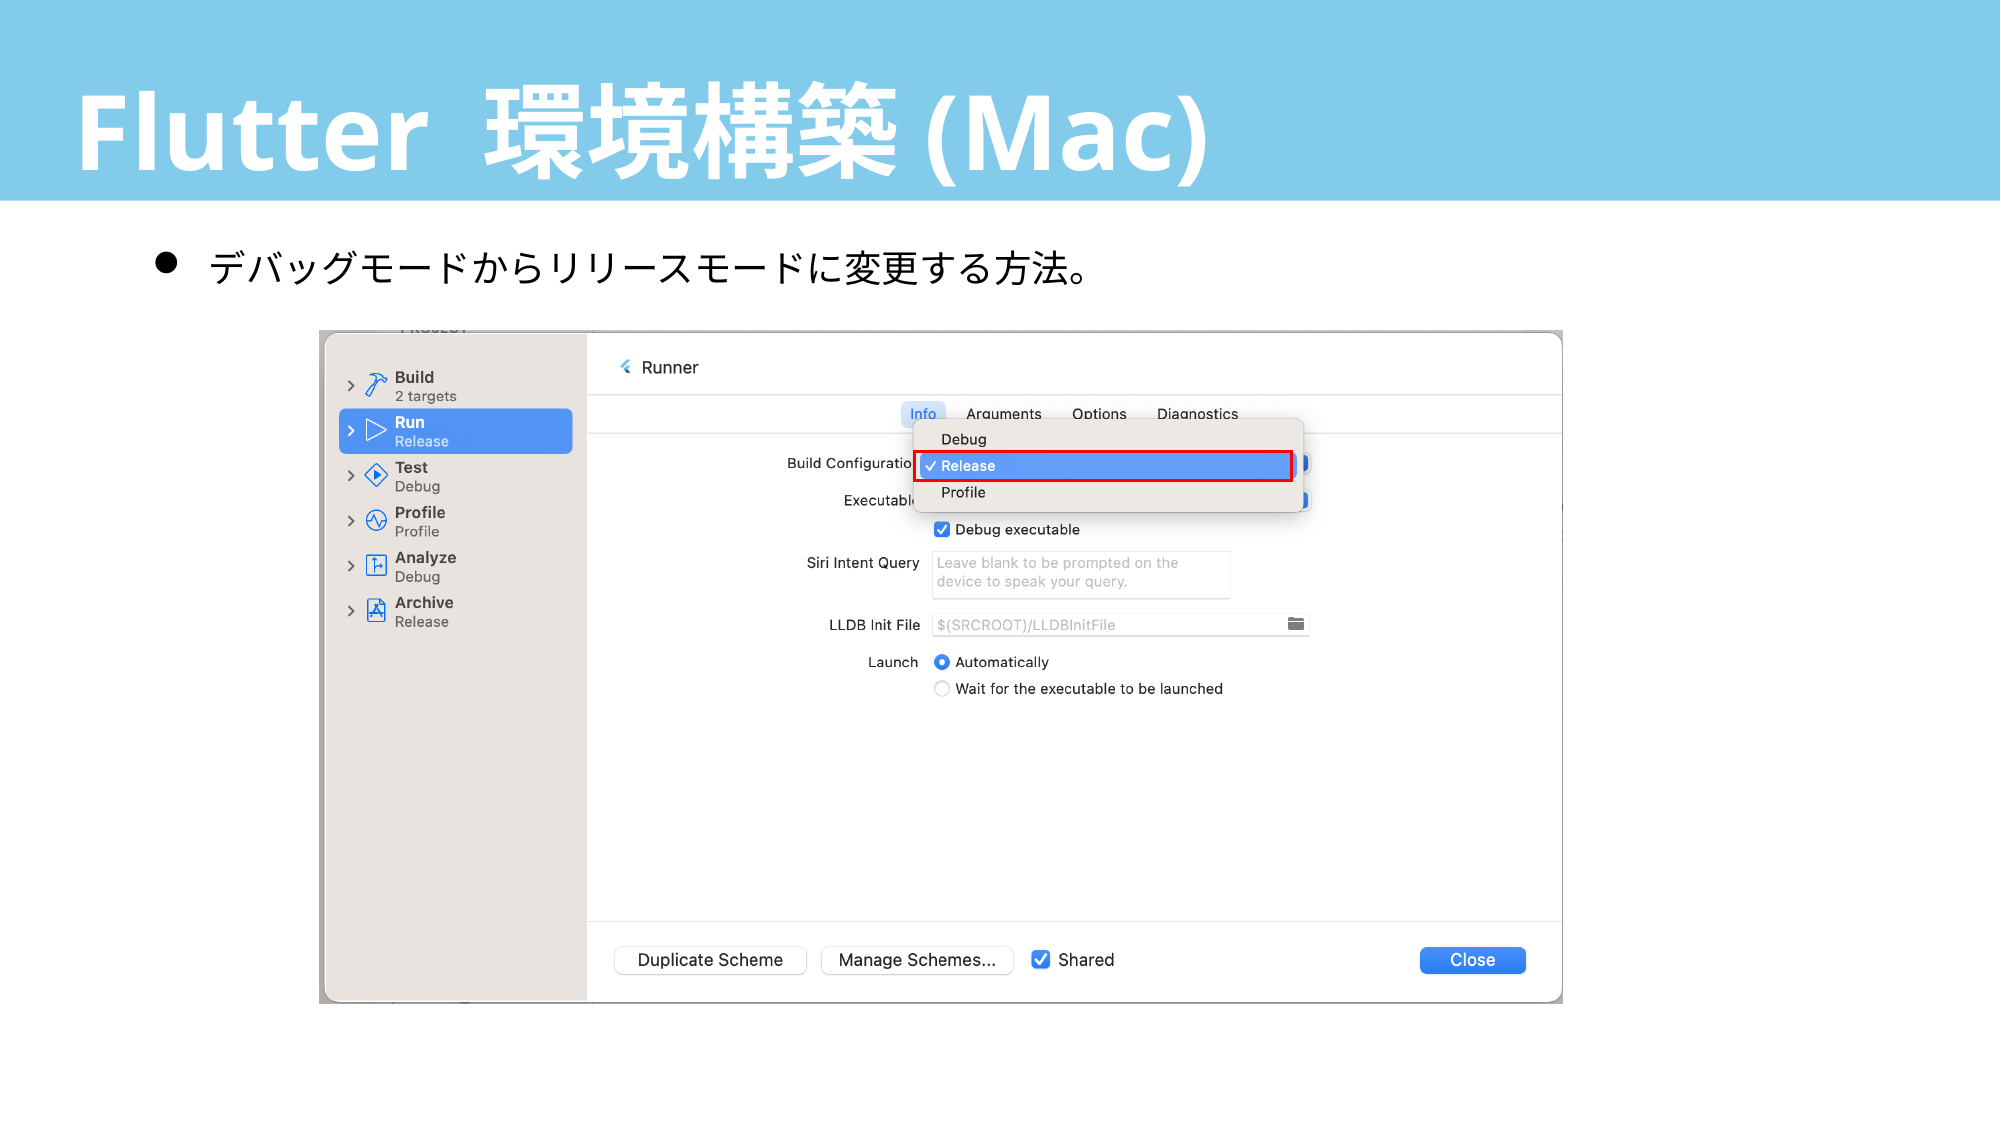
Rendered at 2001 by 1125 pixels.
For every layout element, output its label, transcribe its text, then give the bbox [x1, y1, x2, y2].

title Flutter 環境構築(Mac) [0, 0, 2000, 201]
text_box デバッグモードからリリースモードに変更する方法。 [137, 215, 1863, 304]
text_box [318, 329, 1564, 1005]
